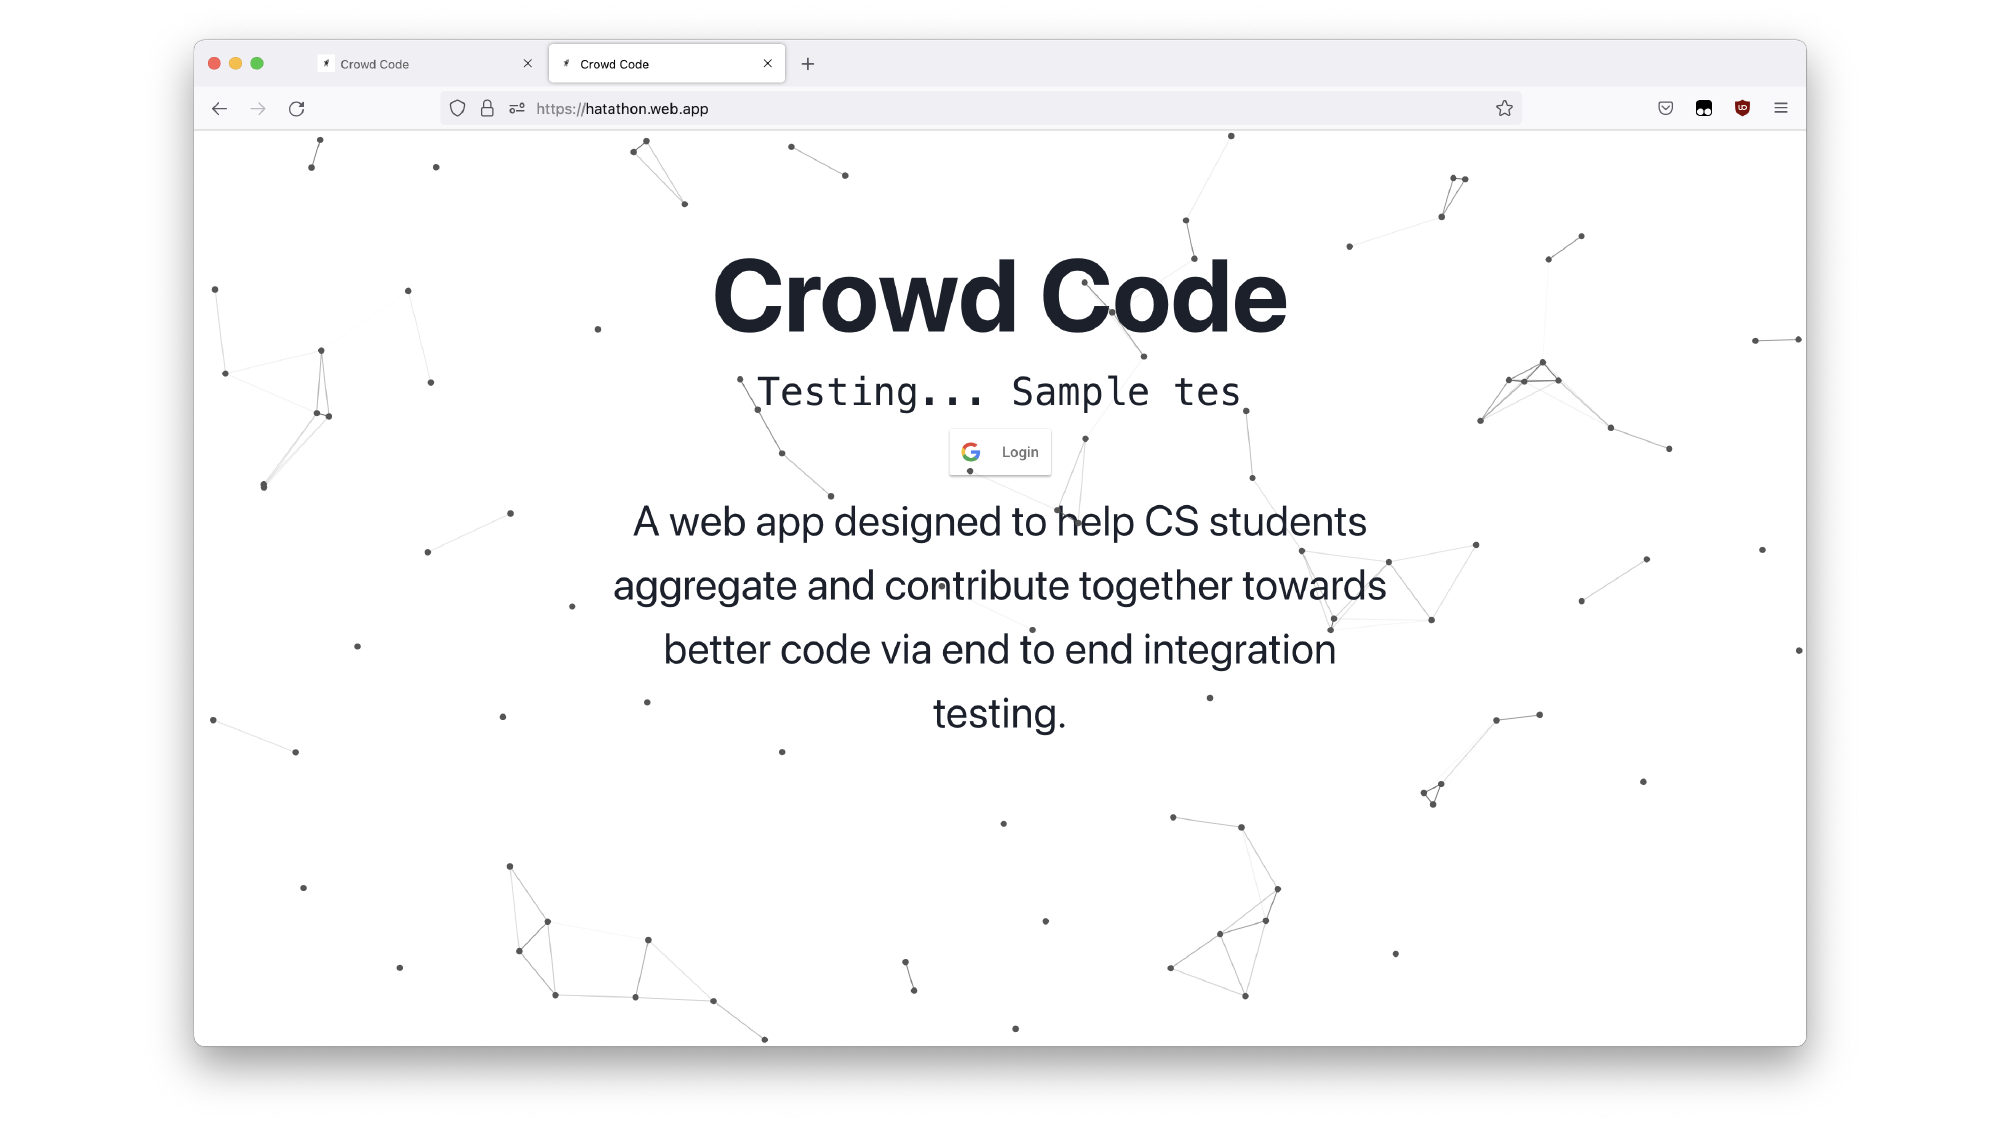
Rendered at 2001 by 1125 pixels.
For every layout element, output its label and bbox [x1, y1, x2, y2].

picture [134, 0, 1866, 1125]
